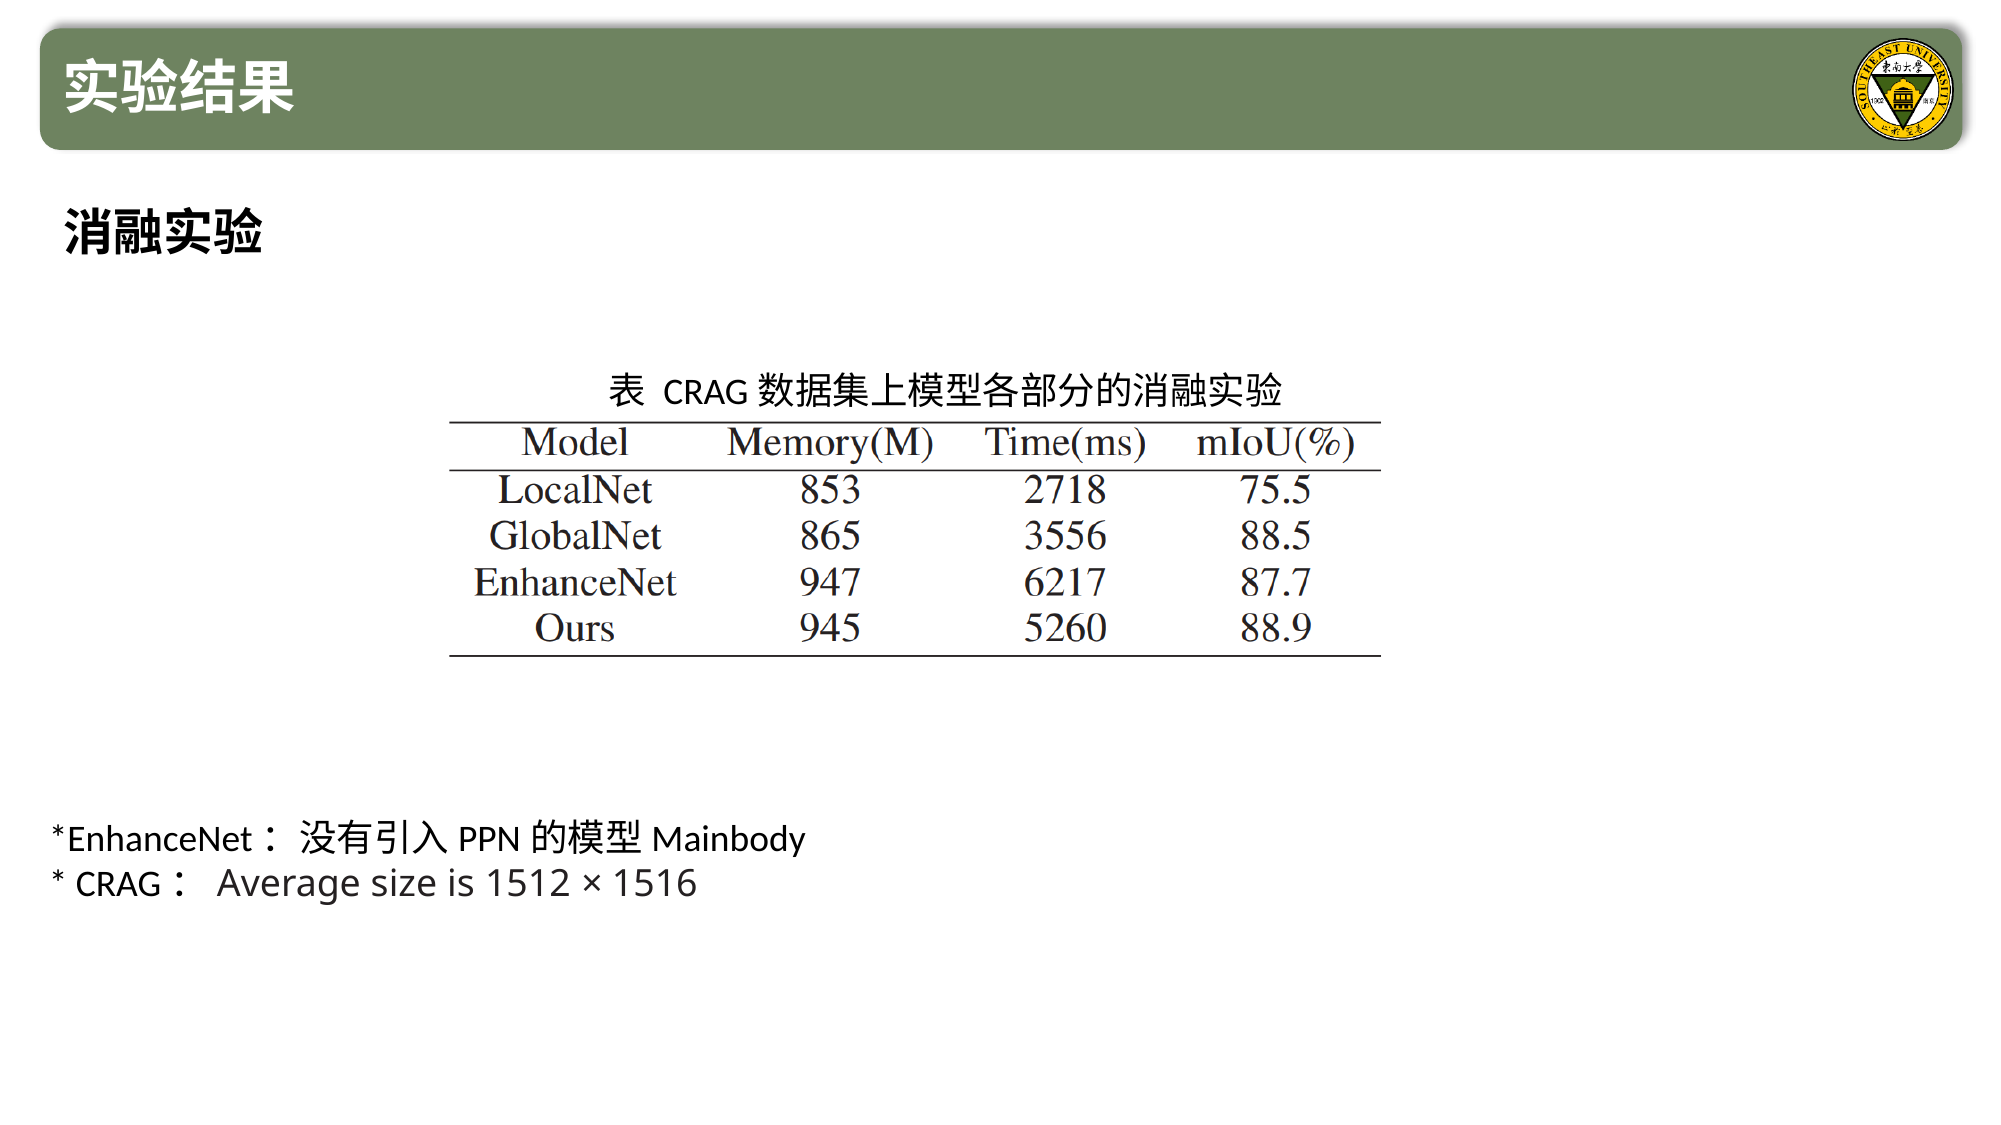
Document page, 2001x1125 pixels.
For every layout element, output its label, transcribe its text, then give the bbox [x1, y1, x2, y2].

text_box *EnhanceNet：没有引入PPN的模型Mainbody * CRAG：Average size is 1512 × 1516 [33, 806, 821, 957]
picture [425, 419, 1399, 675]
text_box 消融实验 [49, 192, 279, 268]
picture [1852, 38, 1954, 141]
list 实验结果 [47, 42, 1709, 136]
text_box 表 CRAG数据集上模型各部分的消融实验 [593, 359, 1298, 419]
